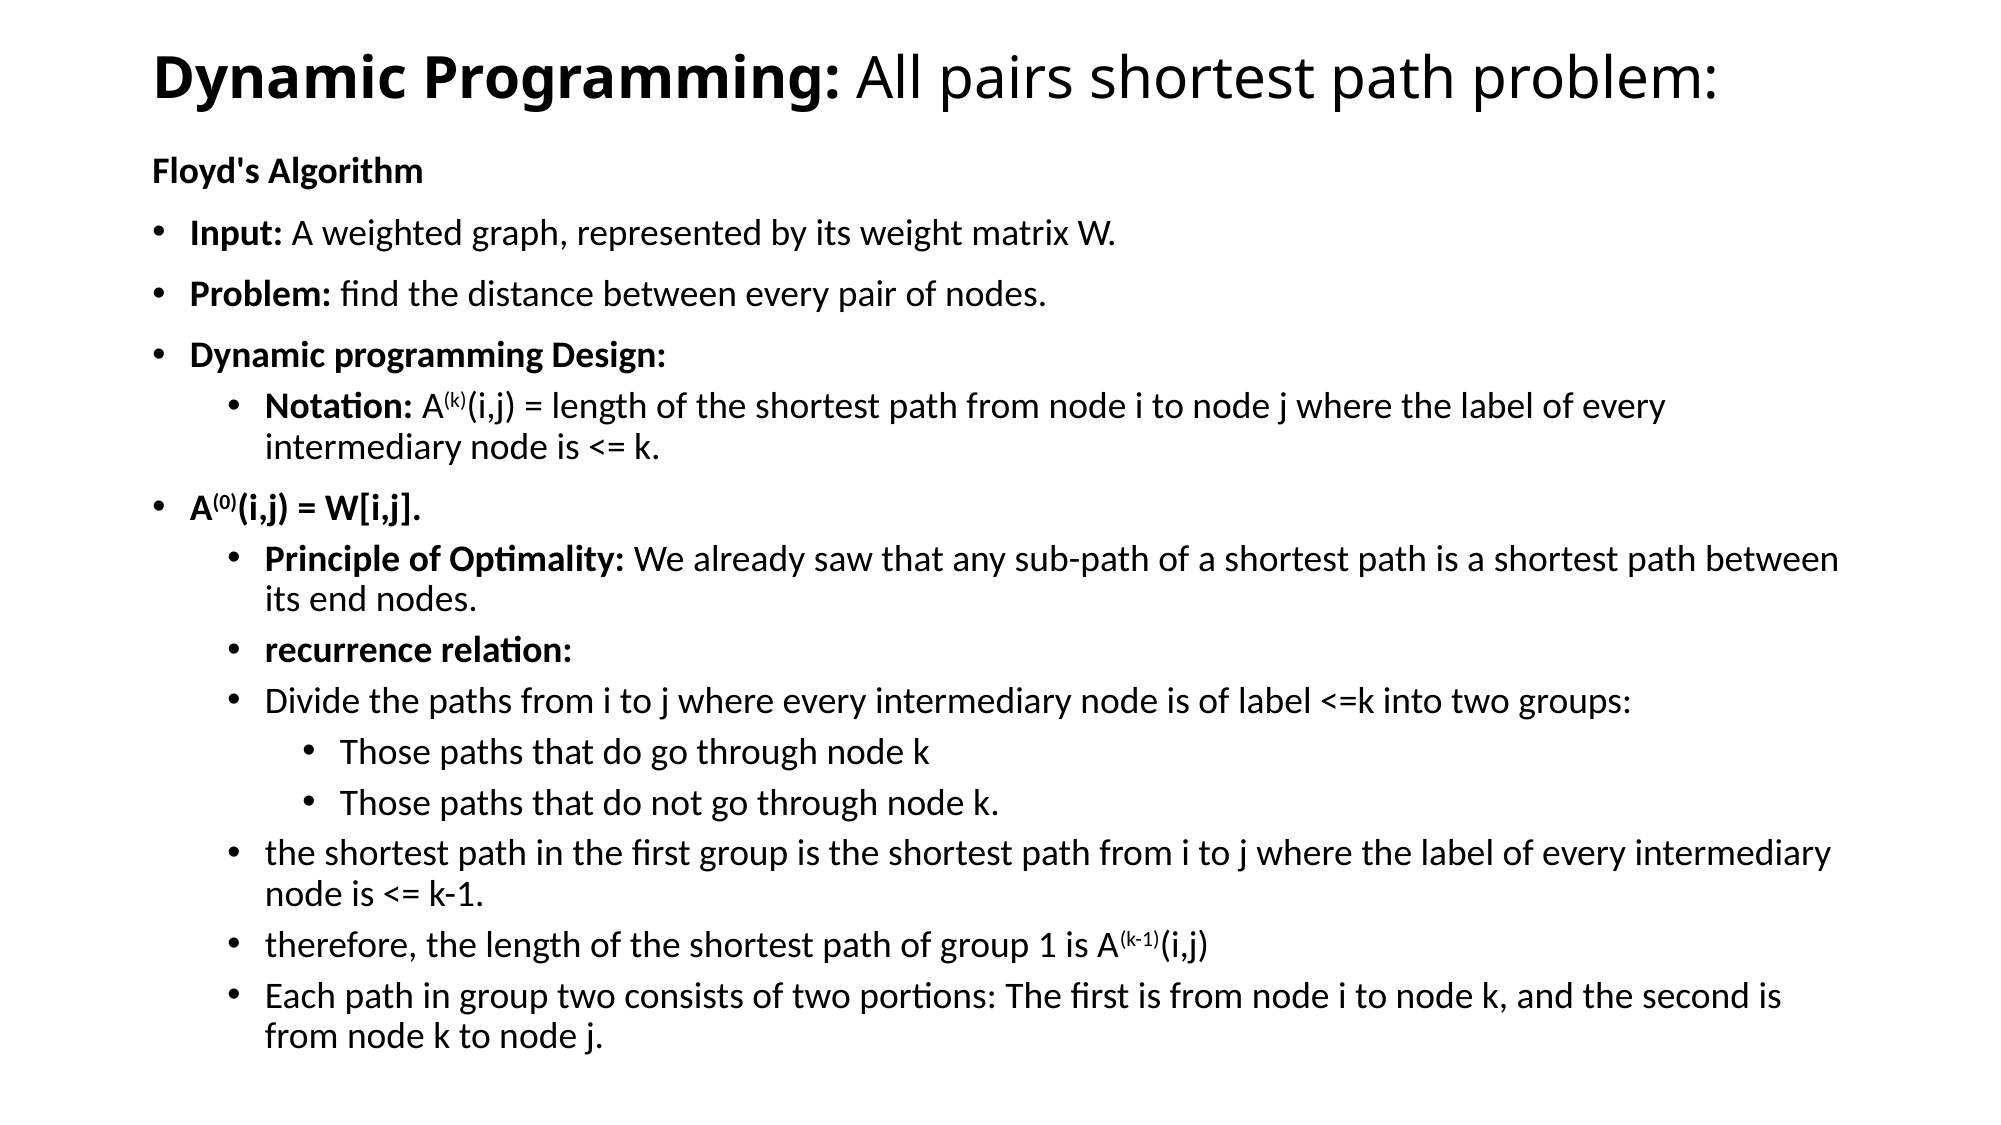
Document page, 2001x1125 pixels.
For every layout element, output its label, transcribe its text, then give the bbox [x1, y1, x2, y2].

list Floyd's Algorithm Input: A weighted graph, represented by its weight matrix W. Problem: find the distance between every pair of nodes. Dynamic programming Design: Notation: A(k)(i,j) = length of the shortest path from node i to node j where the label of every intermediary node is <= k. A(0)(i,j) = W[i,j]. Principle of Optimality: We already saw that any sub-path of a shortest path is a shortest path between its end nodes. recurrence relation: Divide the paths from i to j where every intermediary node is of label <=k into two groups: Those paths that do go through node k Those paths that do not go through node k. the shortest path in the first group is the shortest path from i to j where the label of every intermediary node is <= k-1. therefore, the length of the shortest path of group 1 is A(k-1)(i,j) Each path in group two consists of two portions: The first is from node i to node k, and the second is from node k to node j. [137, 144, 1863, 1064]
title Dynamic Programming: All pairs shortest path problem: [137, 45, 1863, 115]
